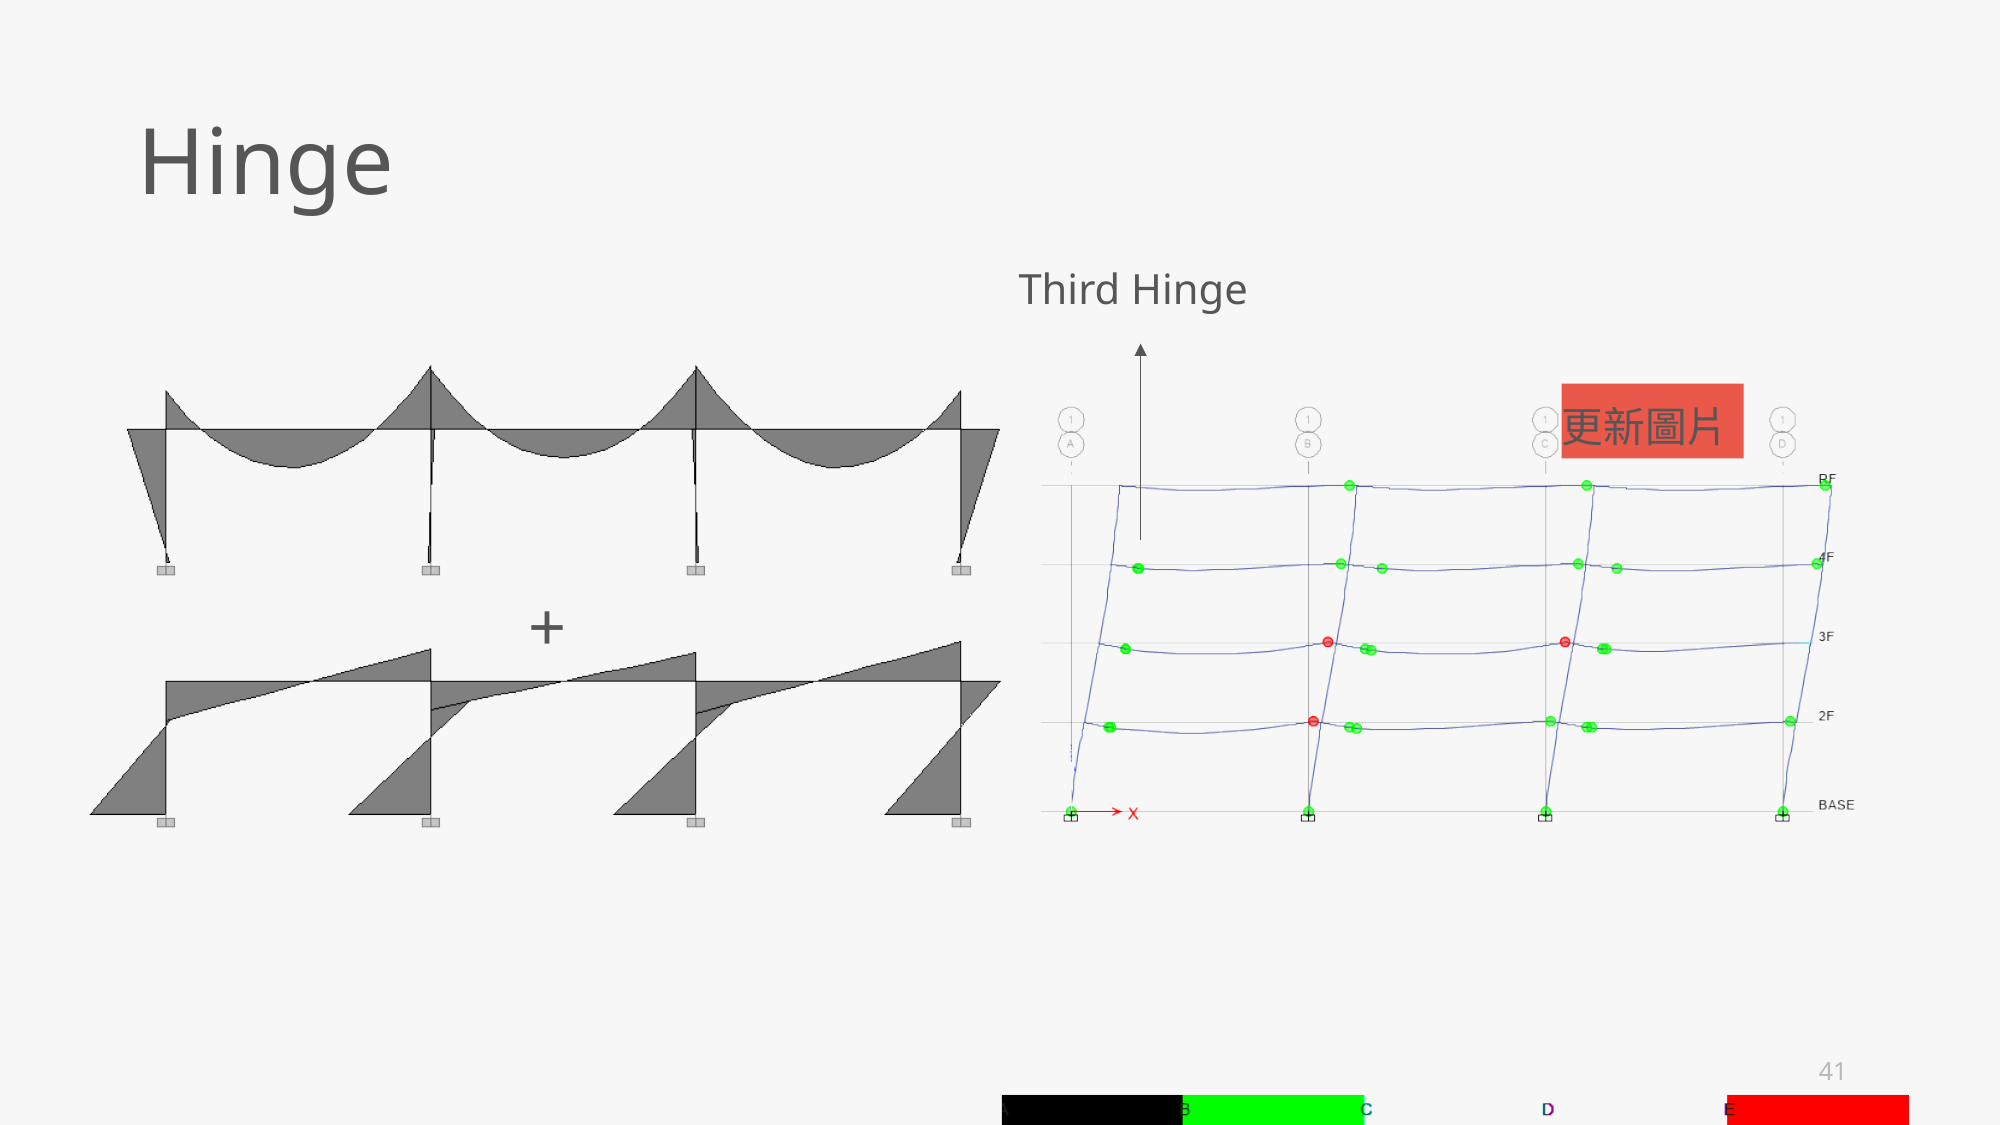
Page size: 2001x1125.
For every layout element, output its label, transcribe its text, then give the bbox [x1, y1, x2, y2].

text_box Third Hinge [1018, 245, 1263, 321]
list Hinge [137, 108, 873, 224]
picture [0, 288, 1909, 1125]
